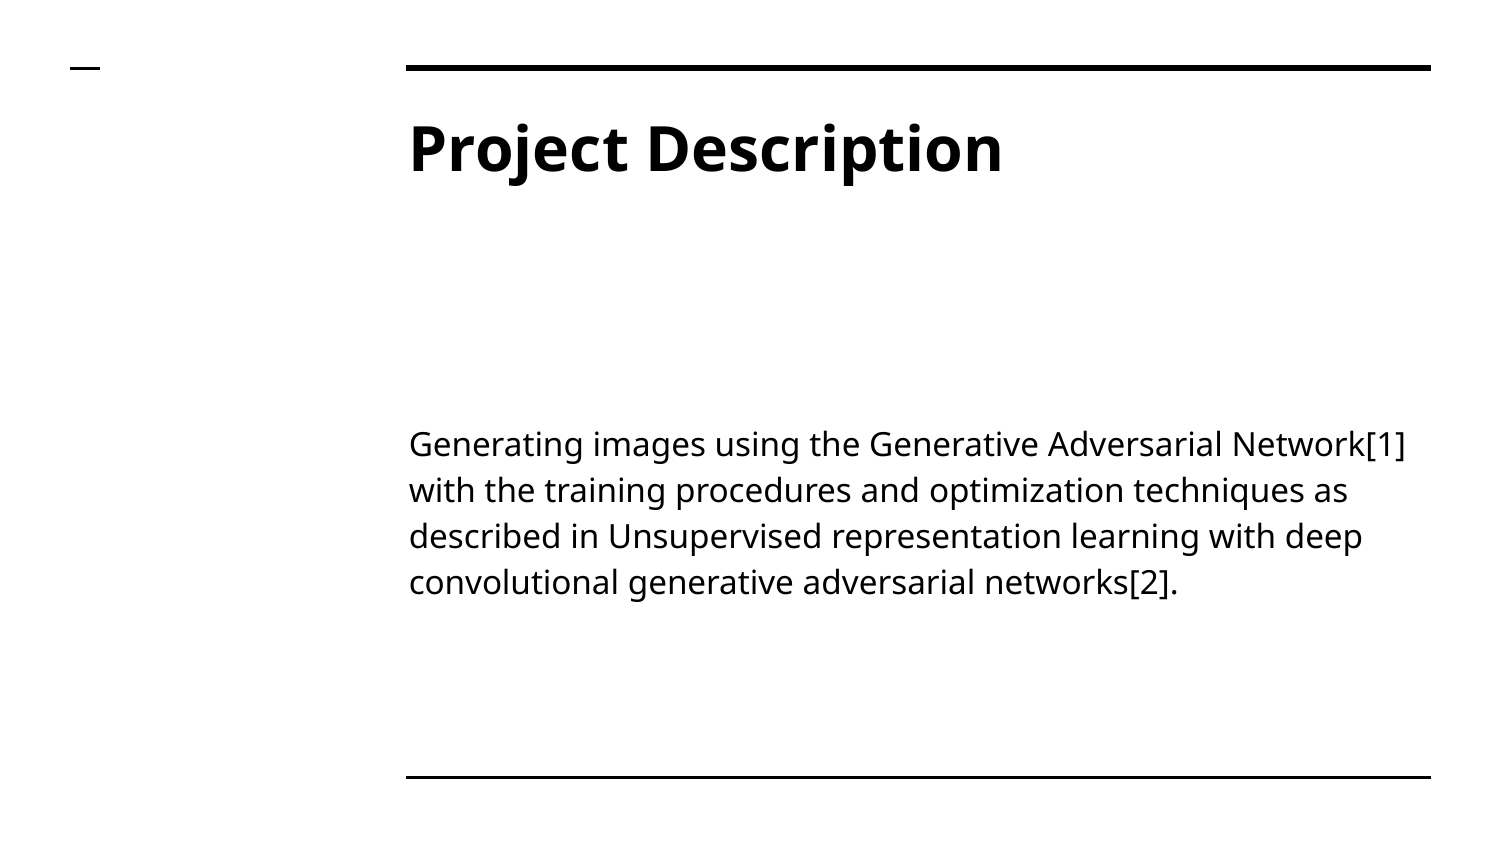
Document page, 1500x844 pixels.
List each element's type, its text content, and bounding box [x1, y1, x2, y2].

title Project Description [393, 94, 1431, 199]
list Generating images using the Generative Adversarial Network[1] with the training procedures and optimization techniques as described in Unsupervised representation learning with deep convolutional generative adversarial networks[2]. [393, 262, 1431, 756]
